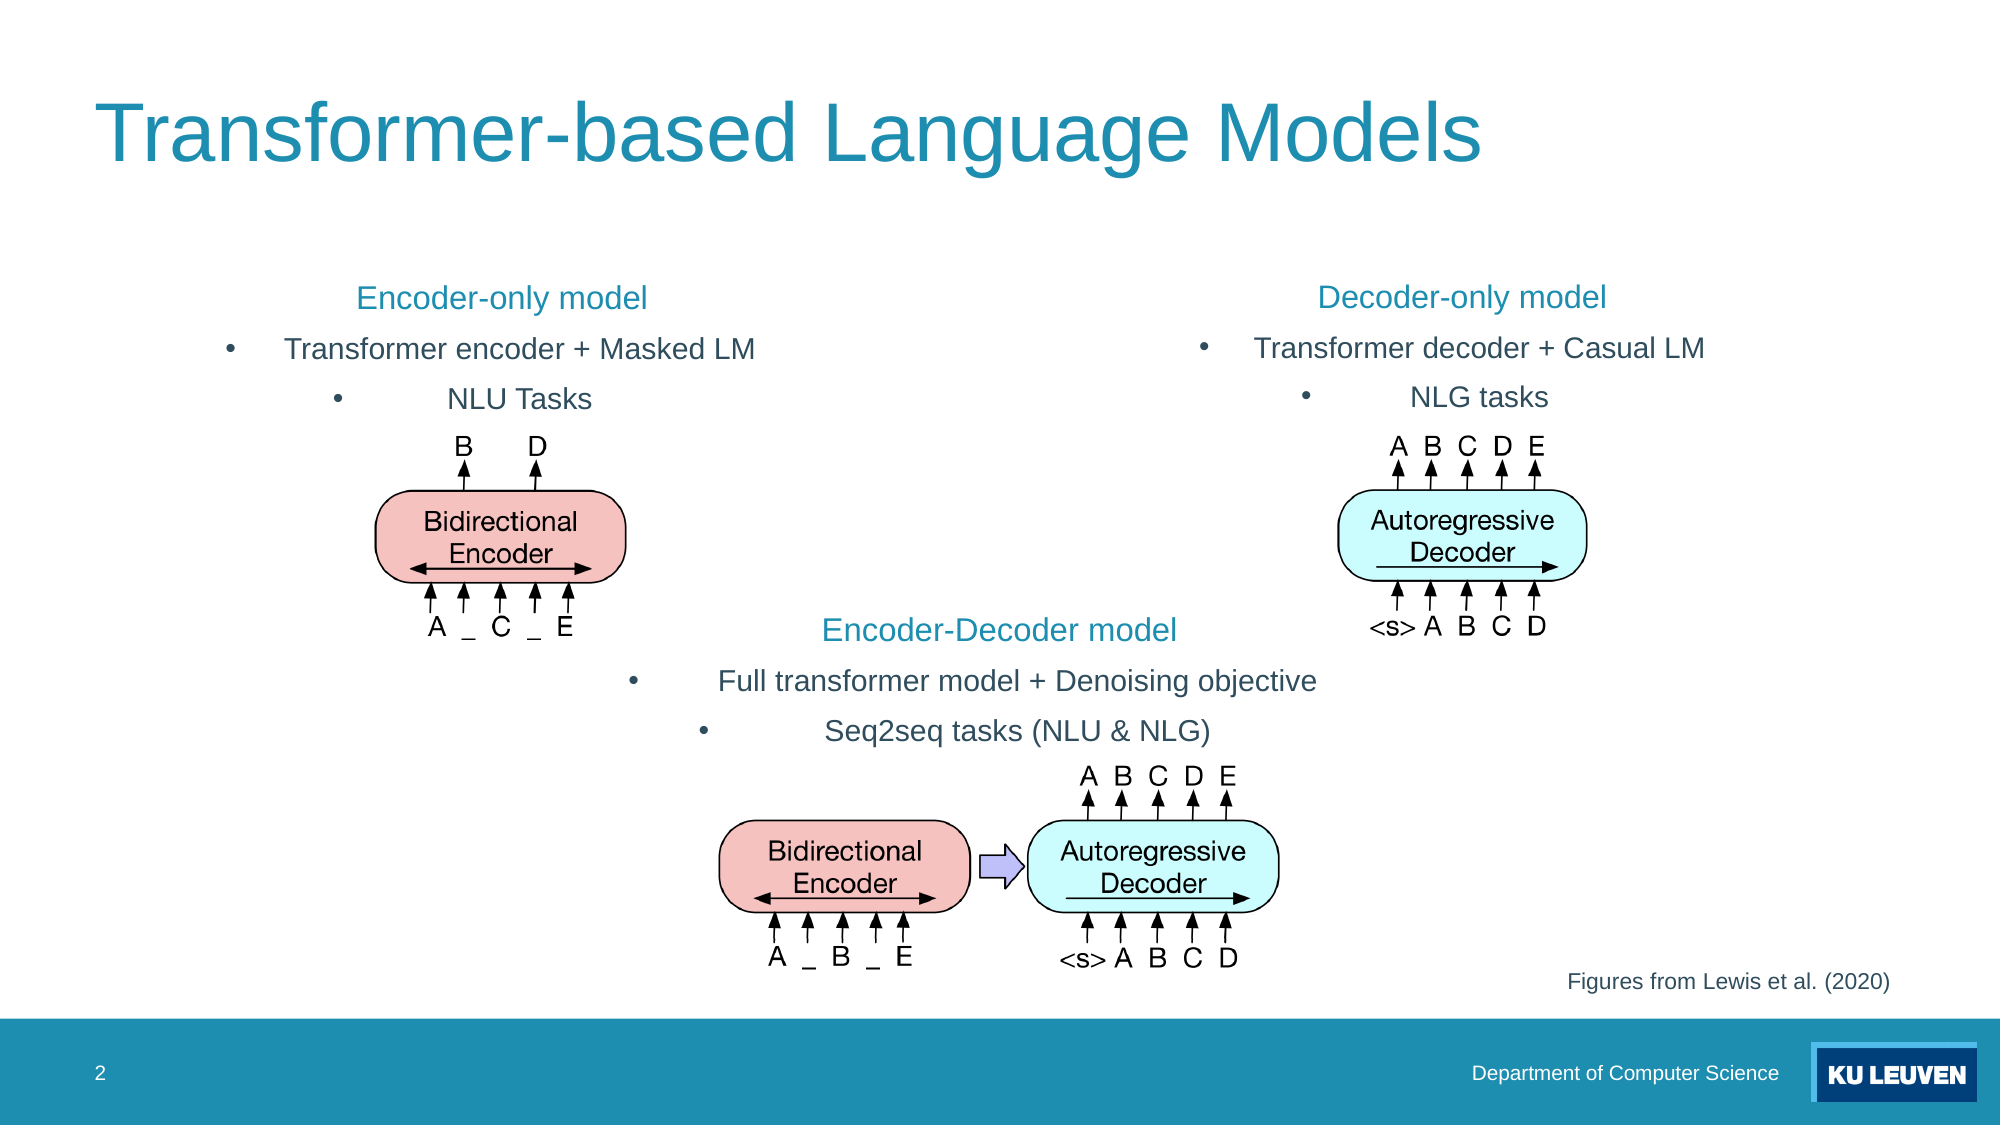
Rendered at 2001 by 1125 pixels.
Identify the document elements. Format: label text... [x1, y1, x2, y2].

picture [1333, 423, 1593, 645]
picture [705, 755, 1295, 977]
list Encoder-only model Transformer encoder + Masked LM NLU Tasks [200, 268, 804, 424]
title Transformer-based Language Models [94, 33, 1906, 223]
text_box Encoder-Decoder model Full transformer model + Denoising objective Seq2seq tasks (NLU & NLG) [543, 600, 1457, 756]
text_box Decoder-only model Transformer decoder + Casual LM NLG tasks [1182, 268, 1743, 424]
slide_number 2 [94, 1018, 201, 1125]
picture [365, 423, 640, 646]
picture [1811, 1042, 1977, 1102]
text_box Figures from Lewis et al. (2020) [1415, 959, 1906, 1002]
footer Department of Computer Science [989, 1018, 1809, 1125]
